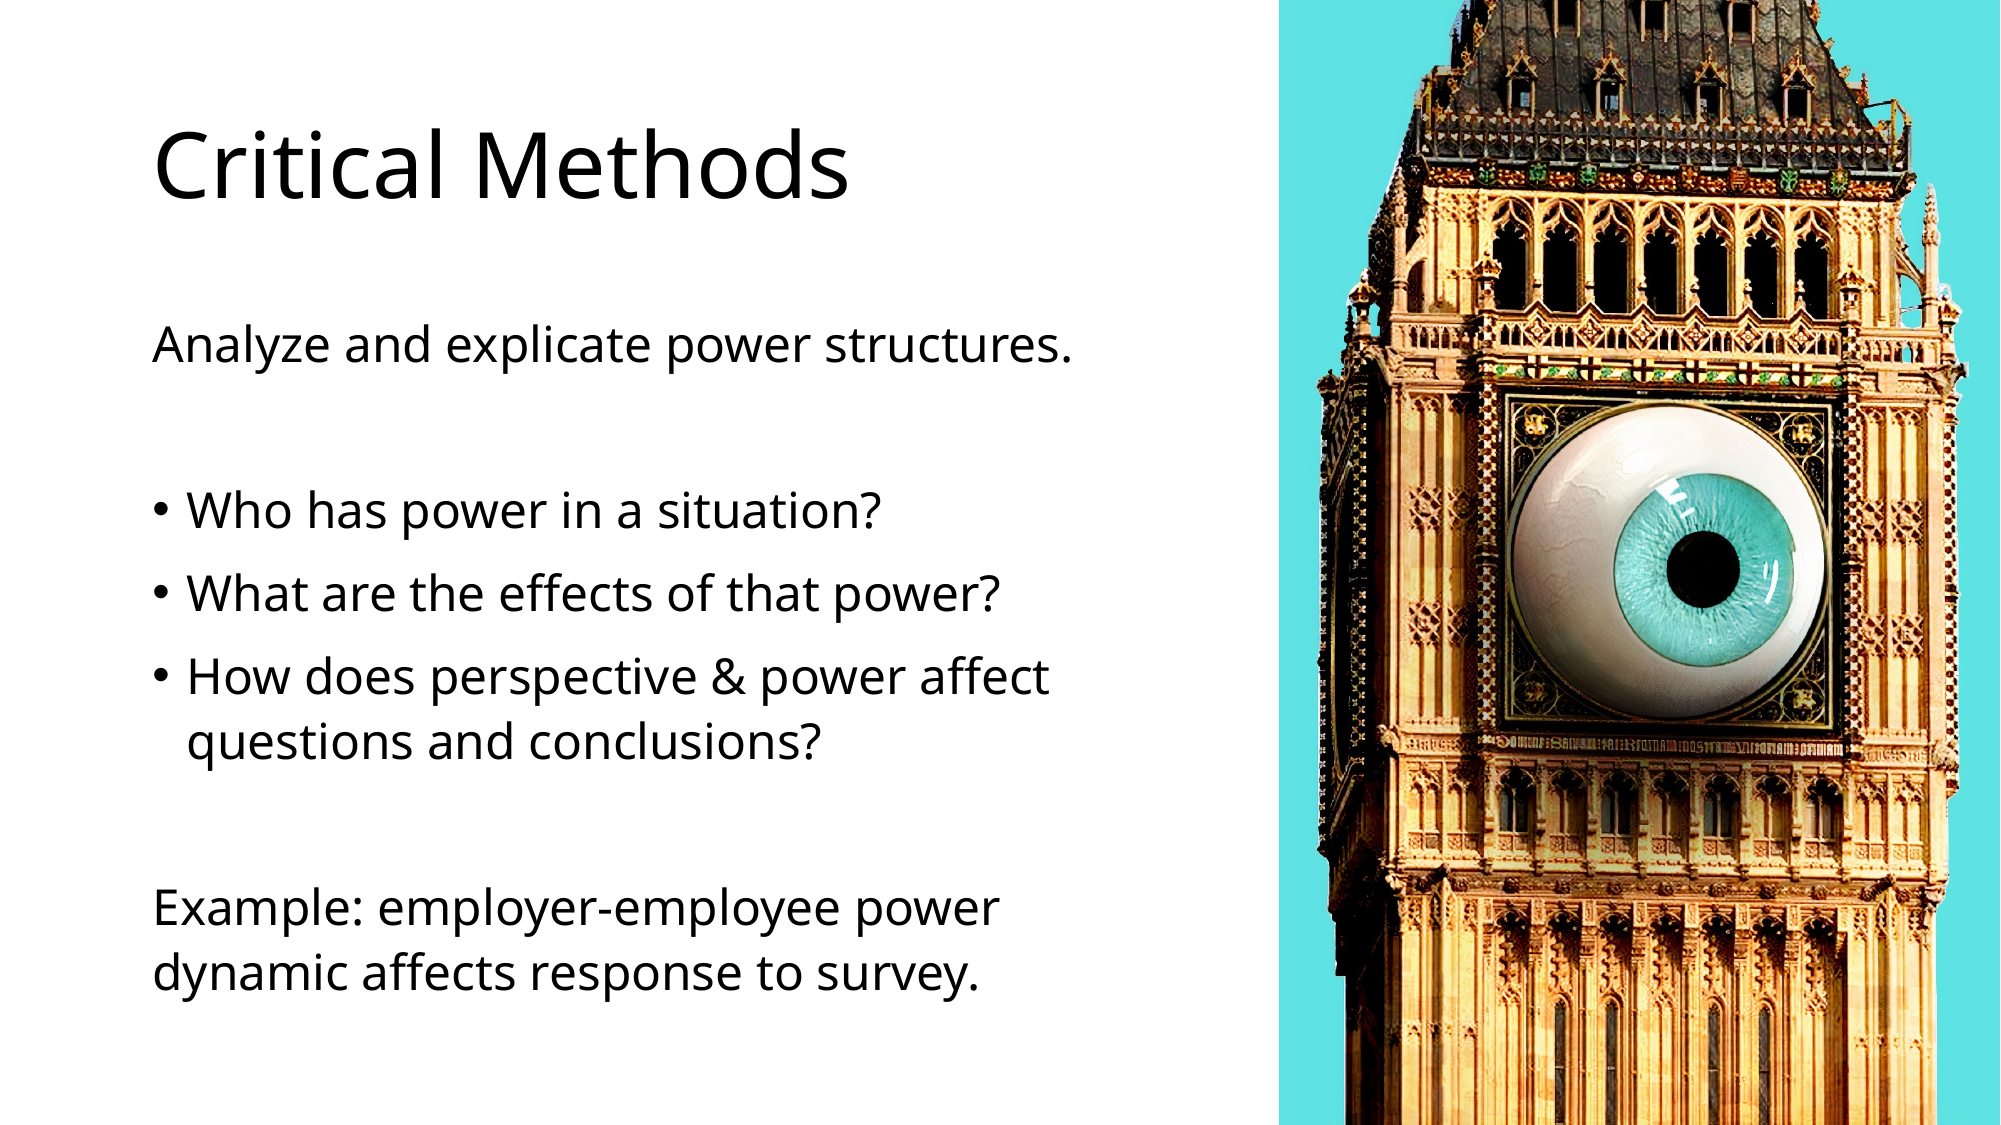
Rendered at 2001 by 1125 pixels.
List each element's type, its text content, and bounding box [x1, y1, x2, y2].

list Analyze and explicate power structures. Who has power in a situation? What are the effects of that power? How does perspective & power affect questions and conclusions? Example: employer-employee power dynamic affects response to survey. [137, 299, 1216, 1014]
title Critical Methods [137, 59, 1279, 278]
picture [1279, 0, 2000, 1125]
